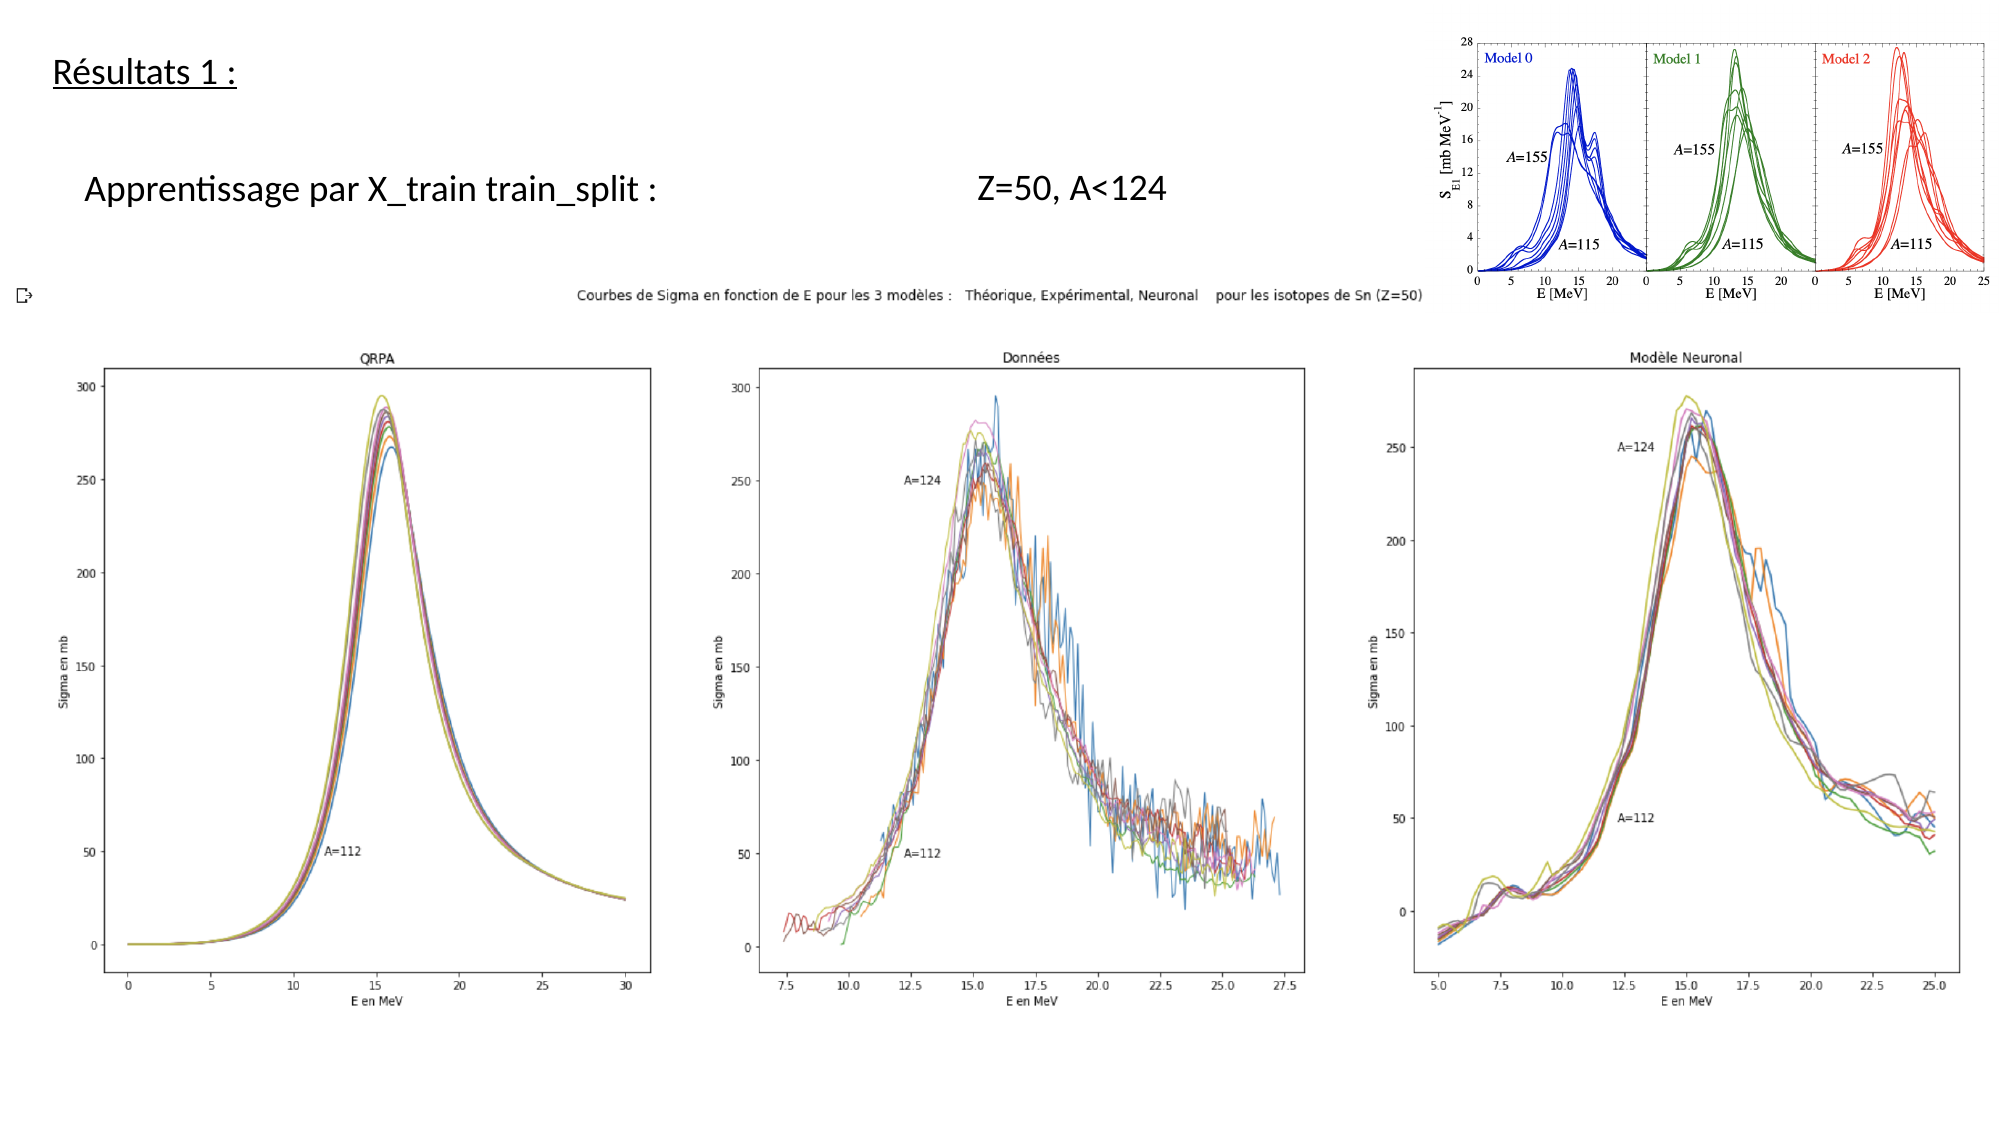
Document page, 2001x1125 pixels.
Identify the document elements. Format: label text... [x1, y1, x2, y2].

text_box Z=50, A<124 [962, 155, 1182, 216]
picture [0, 4, 1999, 1024]
text_box Résultats 1 : [37, 39, 575, 100]
text_box Apprentissage par X_train train_split : [69, 156, 674, 217]
